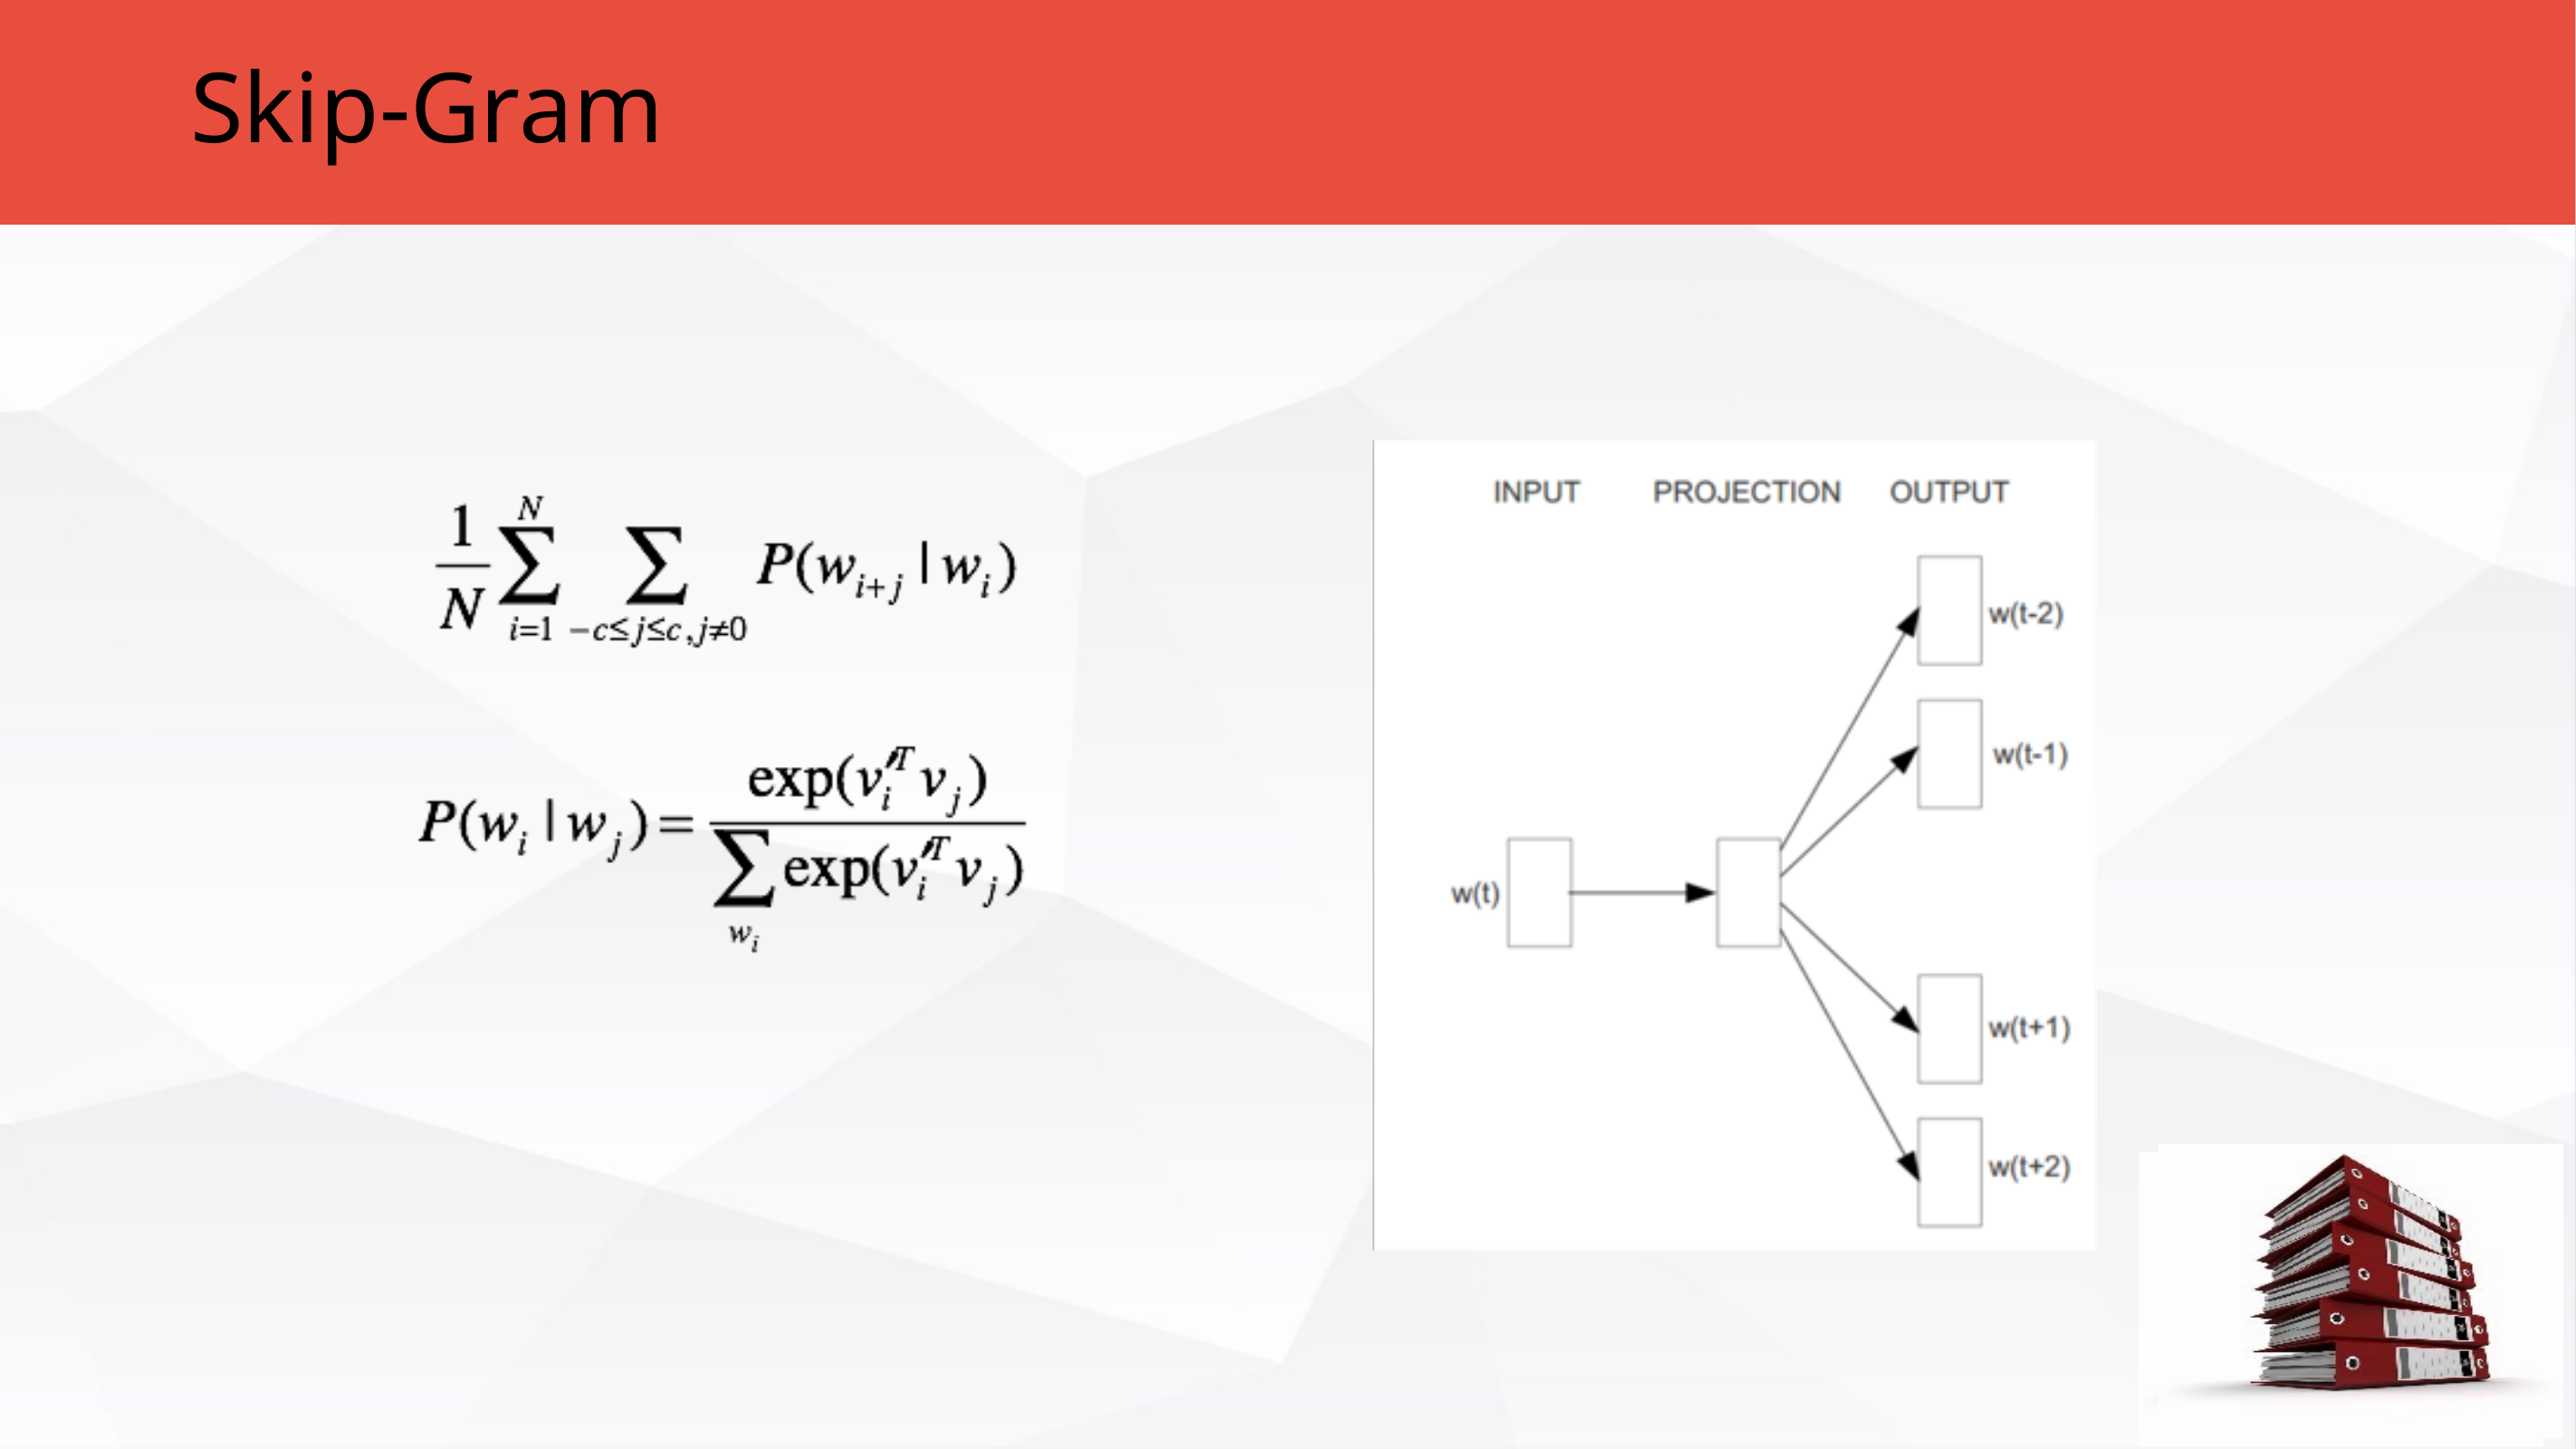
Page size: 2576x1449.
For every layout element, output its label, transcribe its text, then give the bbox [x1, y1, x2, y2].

title Skip-Gram [177, 18, 2399, 205]
picture [0, 226, 2576, 1449]
